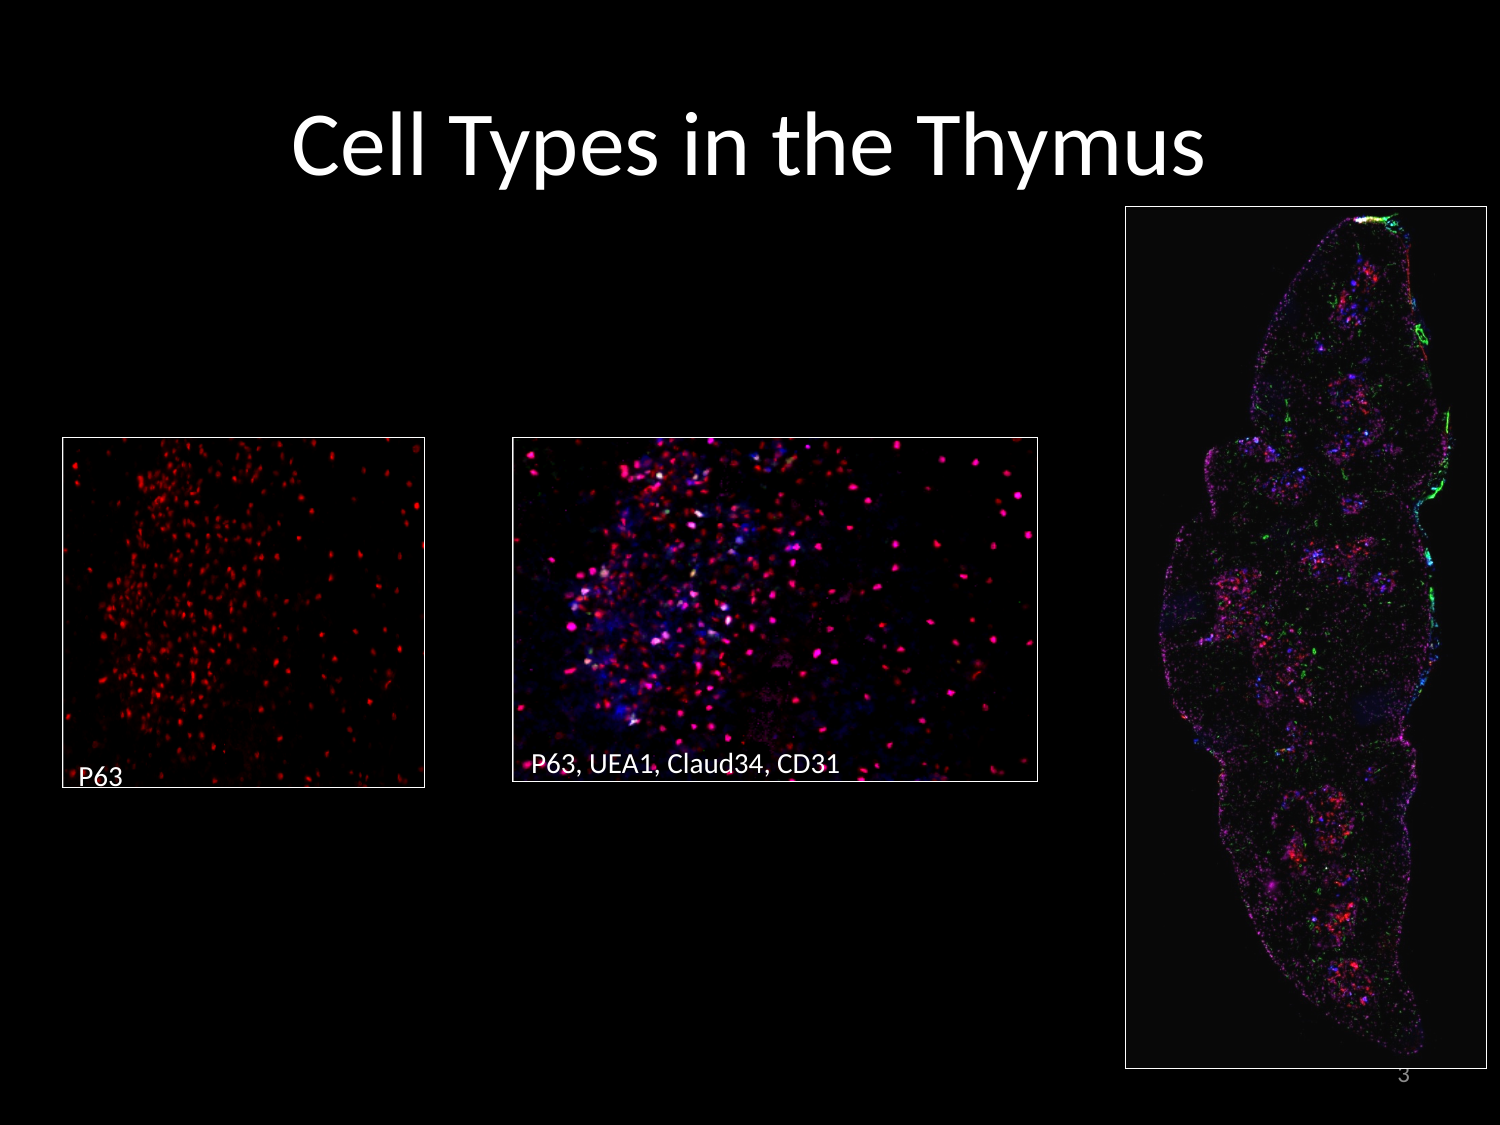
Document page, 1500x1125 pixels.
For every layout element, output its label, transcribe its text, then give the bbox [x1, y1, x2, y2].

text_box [512, 437, 1038, 789]
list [1124, 206, 1487, 1069]
title Cell Types in the Thymus [75, 45, 1425, 233]
slide_number 3 [1074, 1042, 1425, 1103]
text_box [62, 437, 426, 801]
